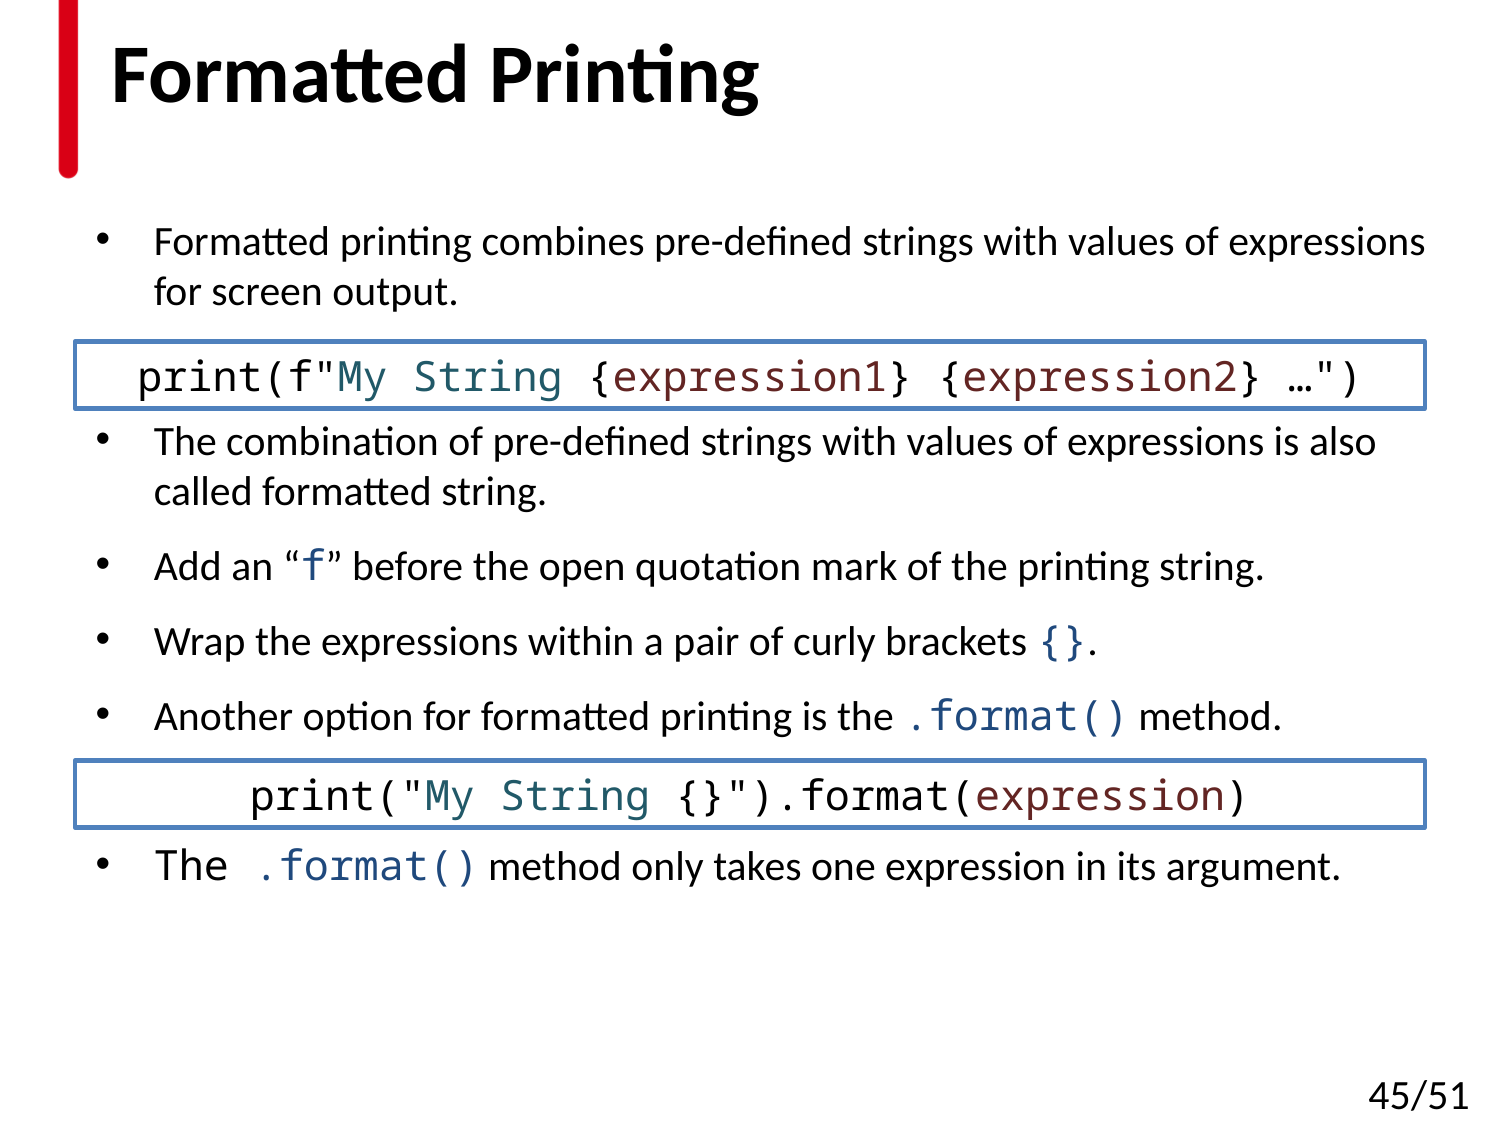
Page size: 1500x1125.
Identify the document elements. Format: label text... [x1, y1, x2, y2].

title Formatted Printing [96, 0, 1500, 138]
text_box print(f"My String {expression1} {expression2} …") [73, 339, 1427, 411]
picture [57, 0, 81, 200]
list Formatted printing combines pre-defined strings with values of expressions for screen output. The combination of pre-defined strings with values of expressions is also called formatted string. Add an “f” before the open quotation mark of the printing string. Wrap the expressions within a pair of curly brackets {}. Another option for formatted printing is the .format() method. The .format() method only takes one expression in its argument. [80, 206, 1470, 701]
text_box print("My String {}").format(expression) [73, 758, 1427, 830]
